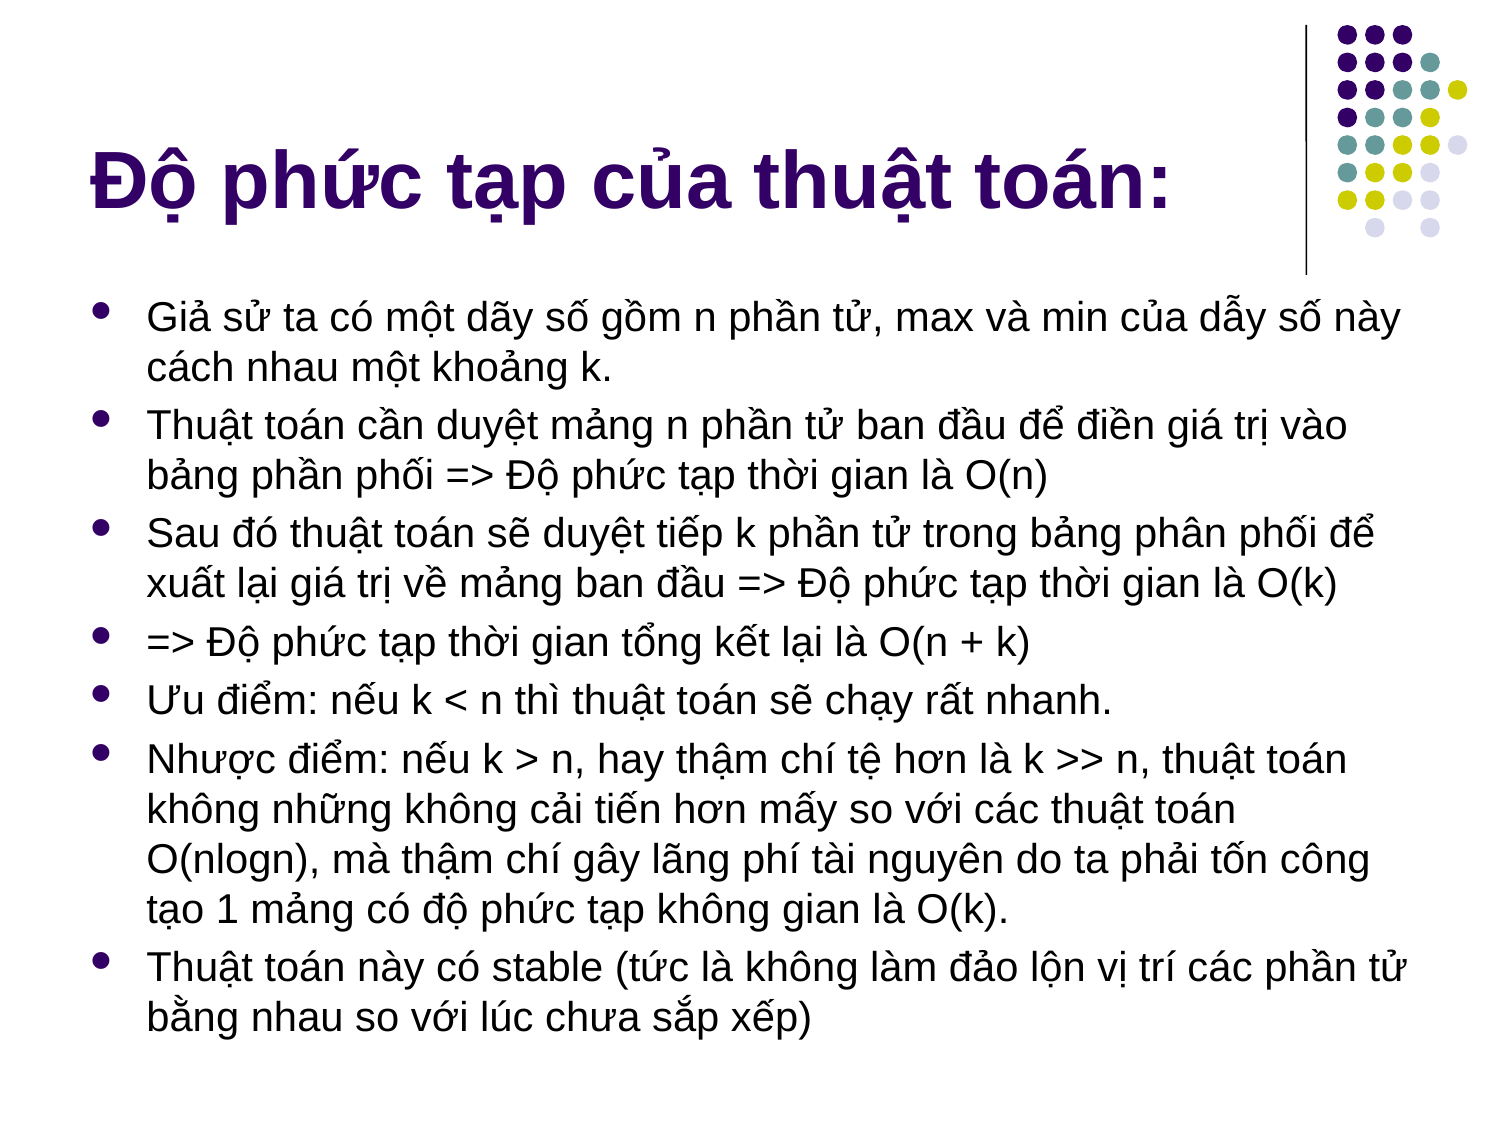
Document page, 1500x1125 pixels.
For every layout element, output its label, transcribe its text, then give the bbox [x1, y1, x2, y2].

list Giả sử ta có một dãy số gồm n phần tử, max và min của dẫy số này cách nhau một khoảng k. Thuật toán cần duyệt mảng n phần tử ban đầu để điền giá trị vào bảng phần phối => Độ phức tạp thời gian là O(n) Sau đó thuật toán sẽ duyệt tiếp k phần tử trong bảng phân phối để xuất lại giá trị về mảng ban đầu => Độ phức tạp thời gian là O(k) => Độ phức tạp thời gian tổng kết lại là O(n + k) Ưu điểm: nếu k < n thì thuật toán sẽ chạy rất nhanh. Nhược điểm: nếu k > n, hay thậm chí tệ hơn là k >> n, thuật toán không những không cải tiến hơn mấy so với các thuật toán O(nlogn), mà thậm chí gây lãng phí tài nguyên do ta phải tốn công tạo 1 mảng có độ phức tạp không gian là O(k). Thuật toán này có stable (tức là không làm đảo lộn vị trí các phần tử bằng nhau so với lúc chưa sắp xếp) [75, 282, 1425, 1006]
title Độ phức tạp của thuật toán: [75, 20, 1313, 233]
